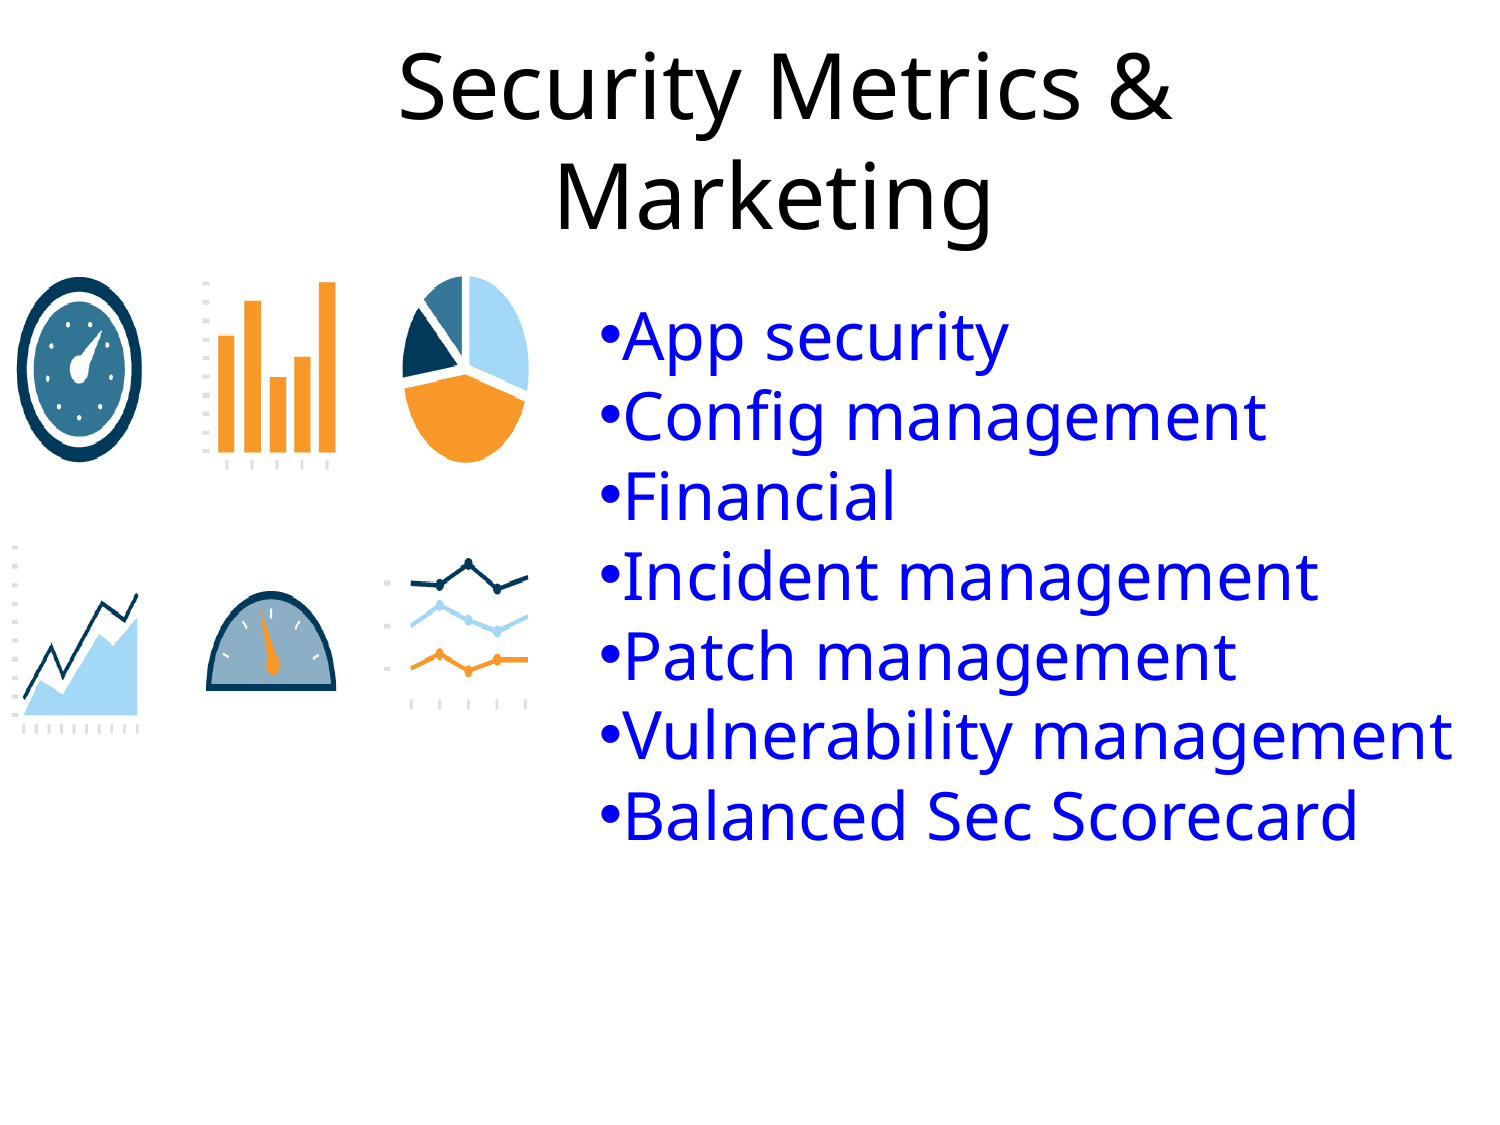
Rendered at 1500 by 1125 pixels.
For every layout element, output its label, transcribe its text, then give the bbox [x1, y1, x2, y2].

text_box App security Config management Financial Incident management Patch management Vulnerability management Balanced Sec Scorecard [584, 286, 1478, 574]
picture [0, 258, 539, 737]
text_box Security Metrics & Marketing [136, 17, 1412, 259]
